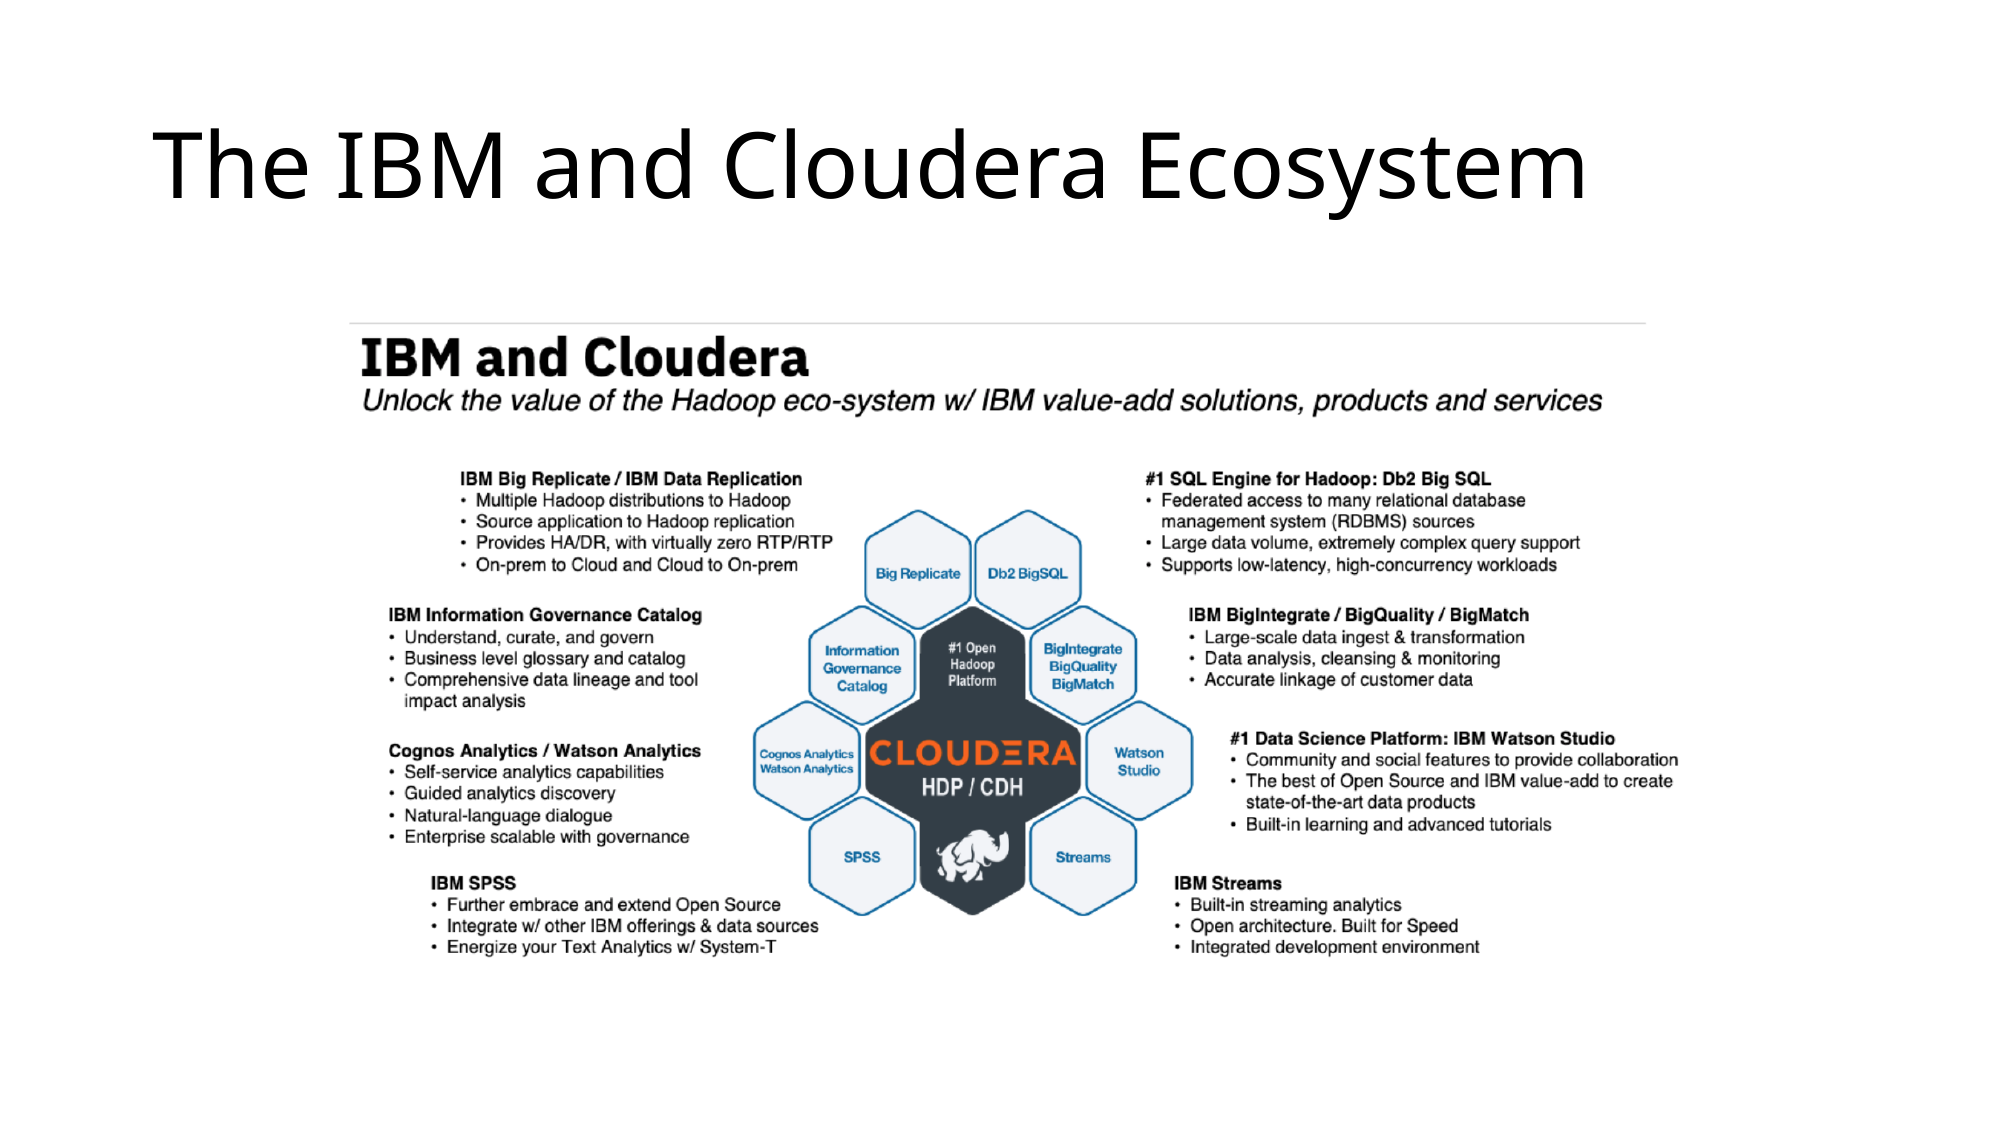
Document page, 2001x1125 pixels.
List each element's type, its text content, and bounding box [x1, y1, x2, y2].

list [305, 299, 1695, 1014]
title The IBM and Cloudera Ecosystem [137, 59, 1863, 278]
